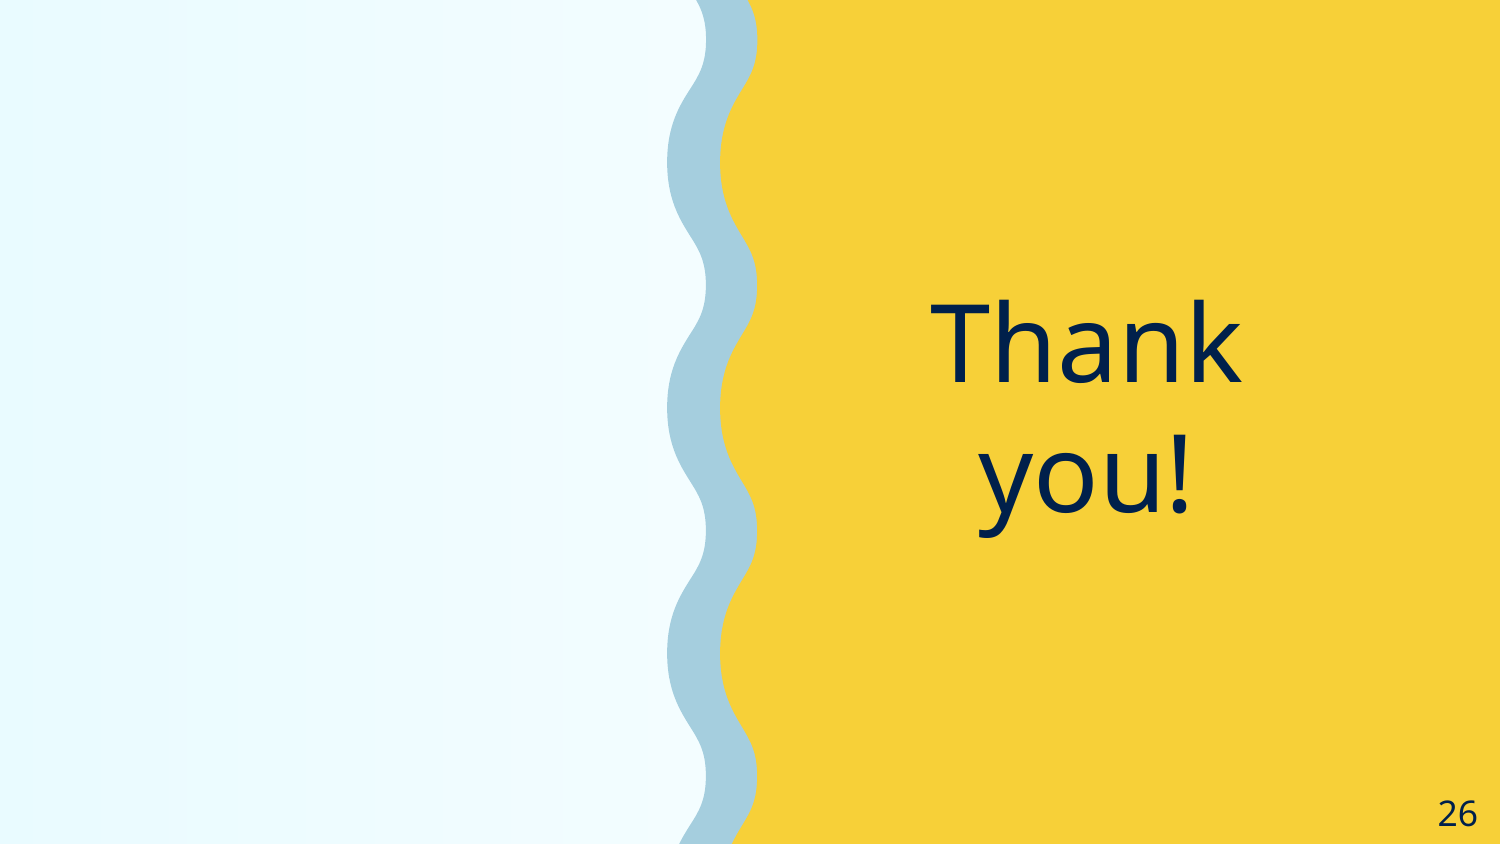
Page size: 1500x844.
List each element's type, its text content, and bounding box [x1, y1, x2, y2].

text_box 26 [1422, 775, 1500, 844]
text_box [720, 0, 1500, 844]
text_box [667, 0, 757, 844]
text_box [832, 273, 1342, 558]
